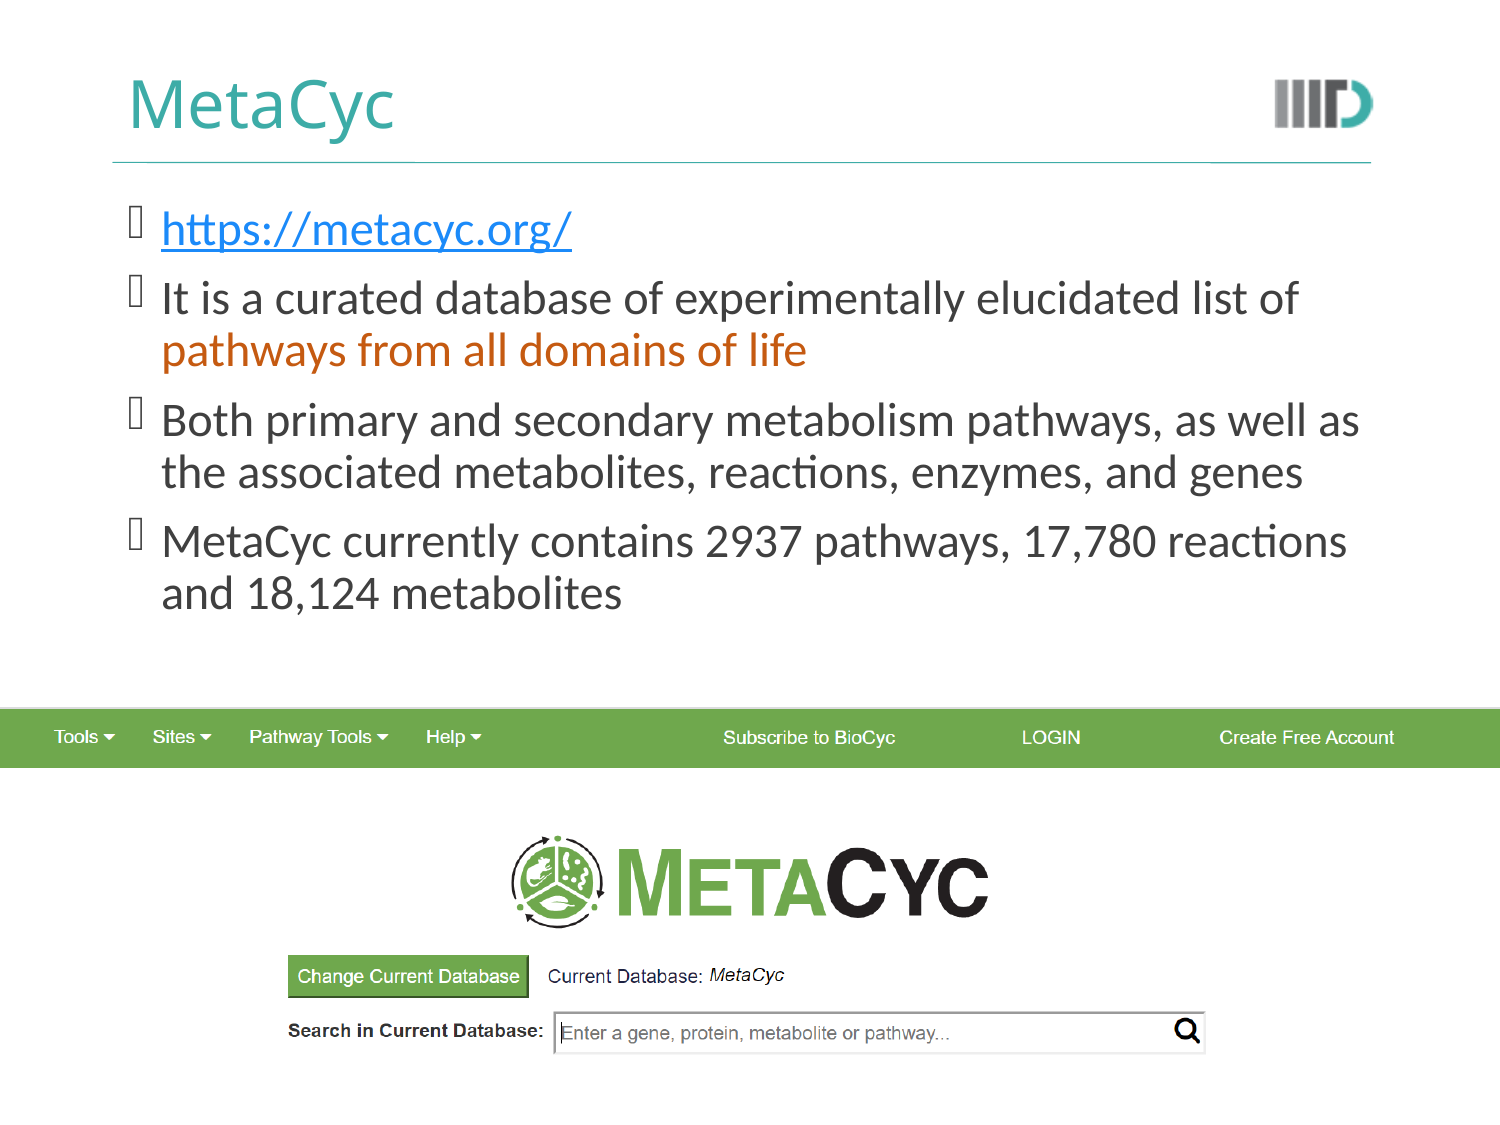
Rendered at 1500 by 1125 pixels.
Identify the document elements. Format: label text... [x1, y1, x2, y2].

title MetaCyc [112, 52, 1236, 163]
list https://metacyc.org/ It is a curated database of experimentally elucidated list of pathways from all domains of life Both primary and secondary metabolism pathways, as well as the associated metabolites, reactions, enzymes, and genes MetaCyc currently contains 2937 pathways, 17,780 reactions and 18,124 metabolites [112, 196, 1388, 644]
picture [1256, 67, 1388, 141]
picture [0, 707, 1500, 1098]
